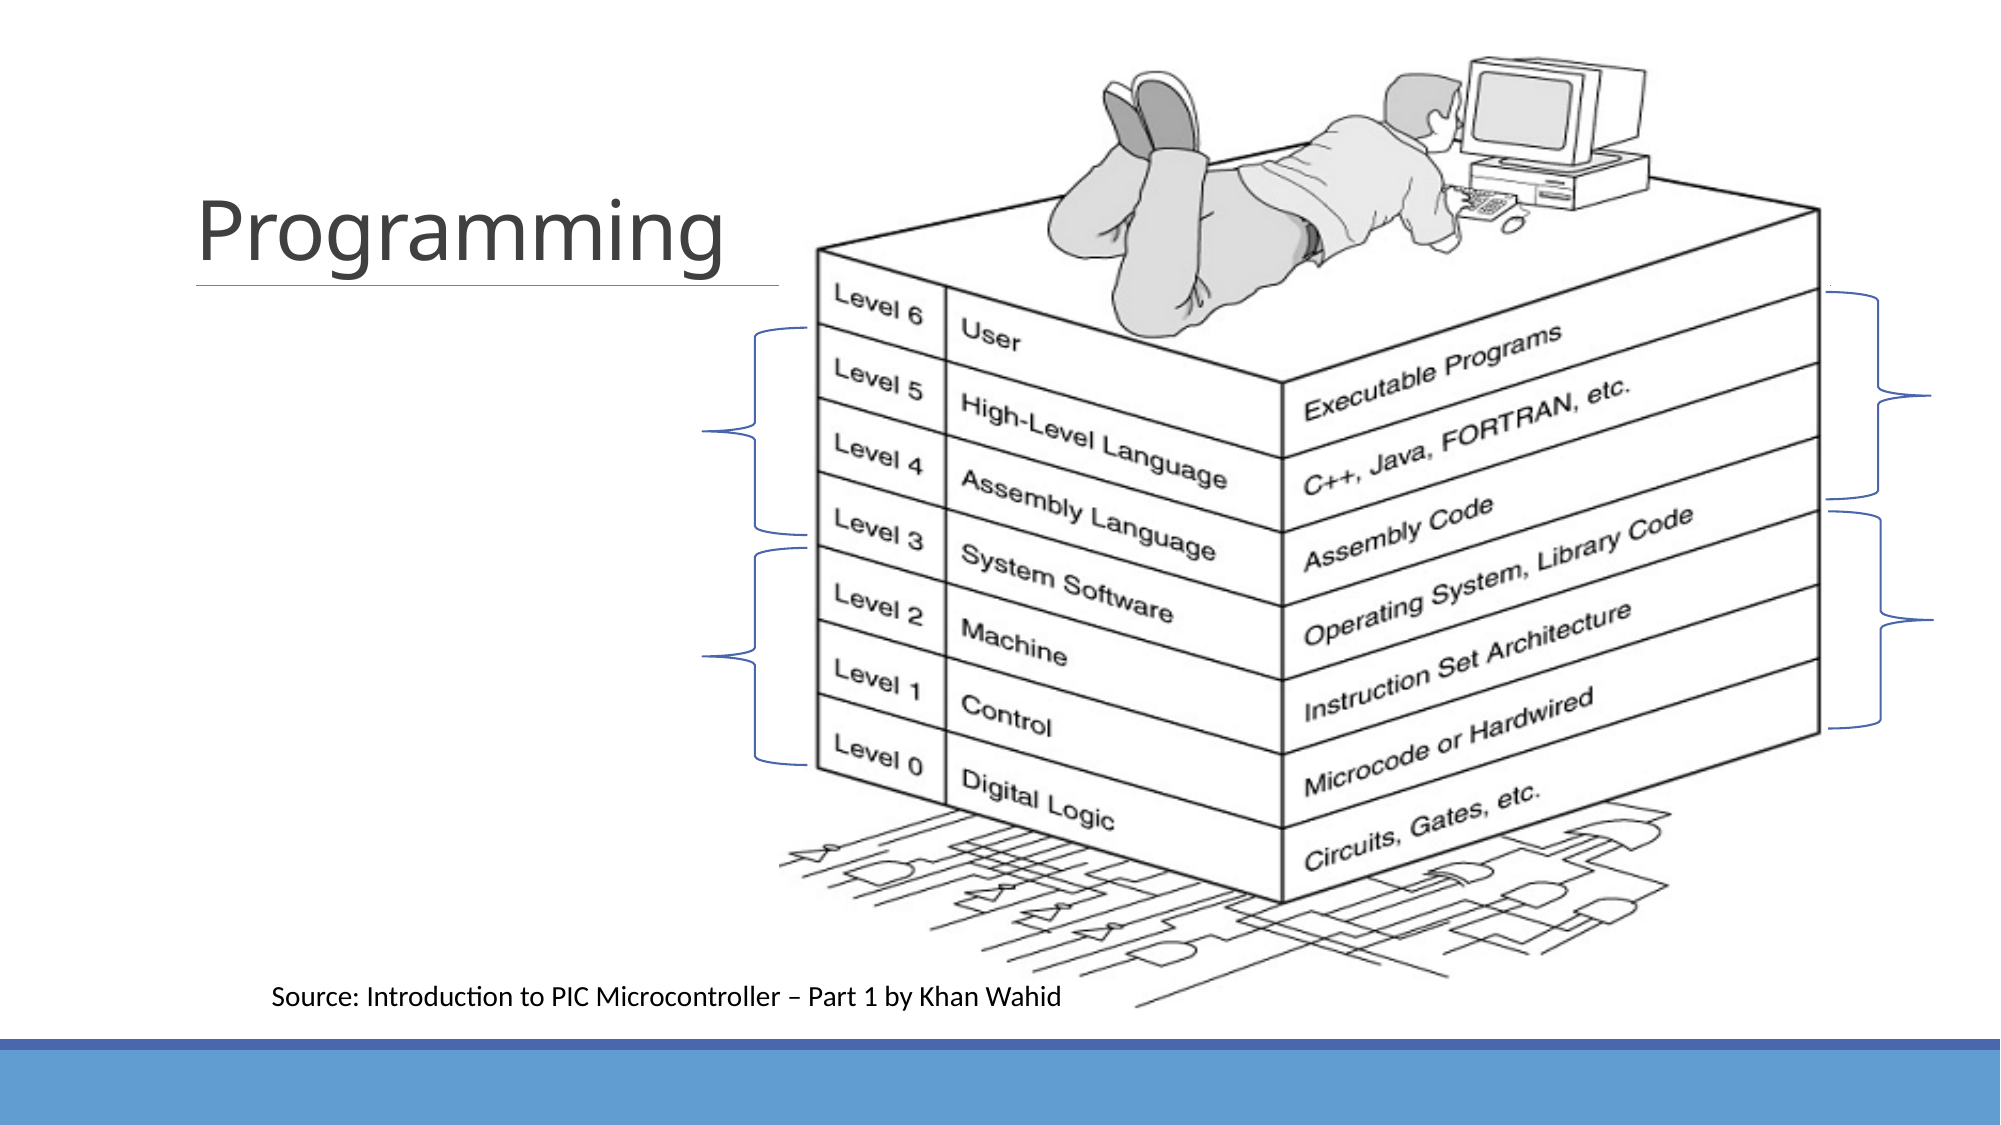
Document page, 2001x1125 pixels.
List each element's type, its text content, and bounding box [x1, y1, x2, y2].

text_box [701, 328, 776, 535]
text_box [1839, 510, 1935, 730]
text_box [1839, 291, 1932, 501]
text_box [701, 548, 776, 765]
text_box Source: Introduction to PIC Microcontroller – Part 1 by Khan Wahid [256, 969, 776, 1020]
picture [778, 46, 1831, 1021]
title Programming [180, 47, 777, 285]
